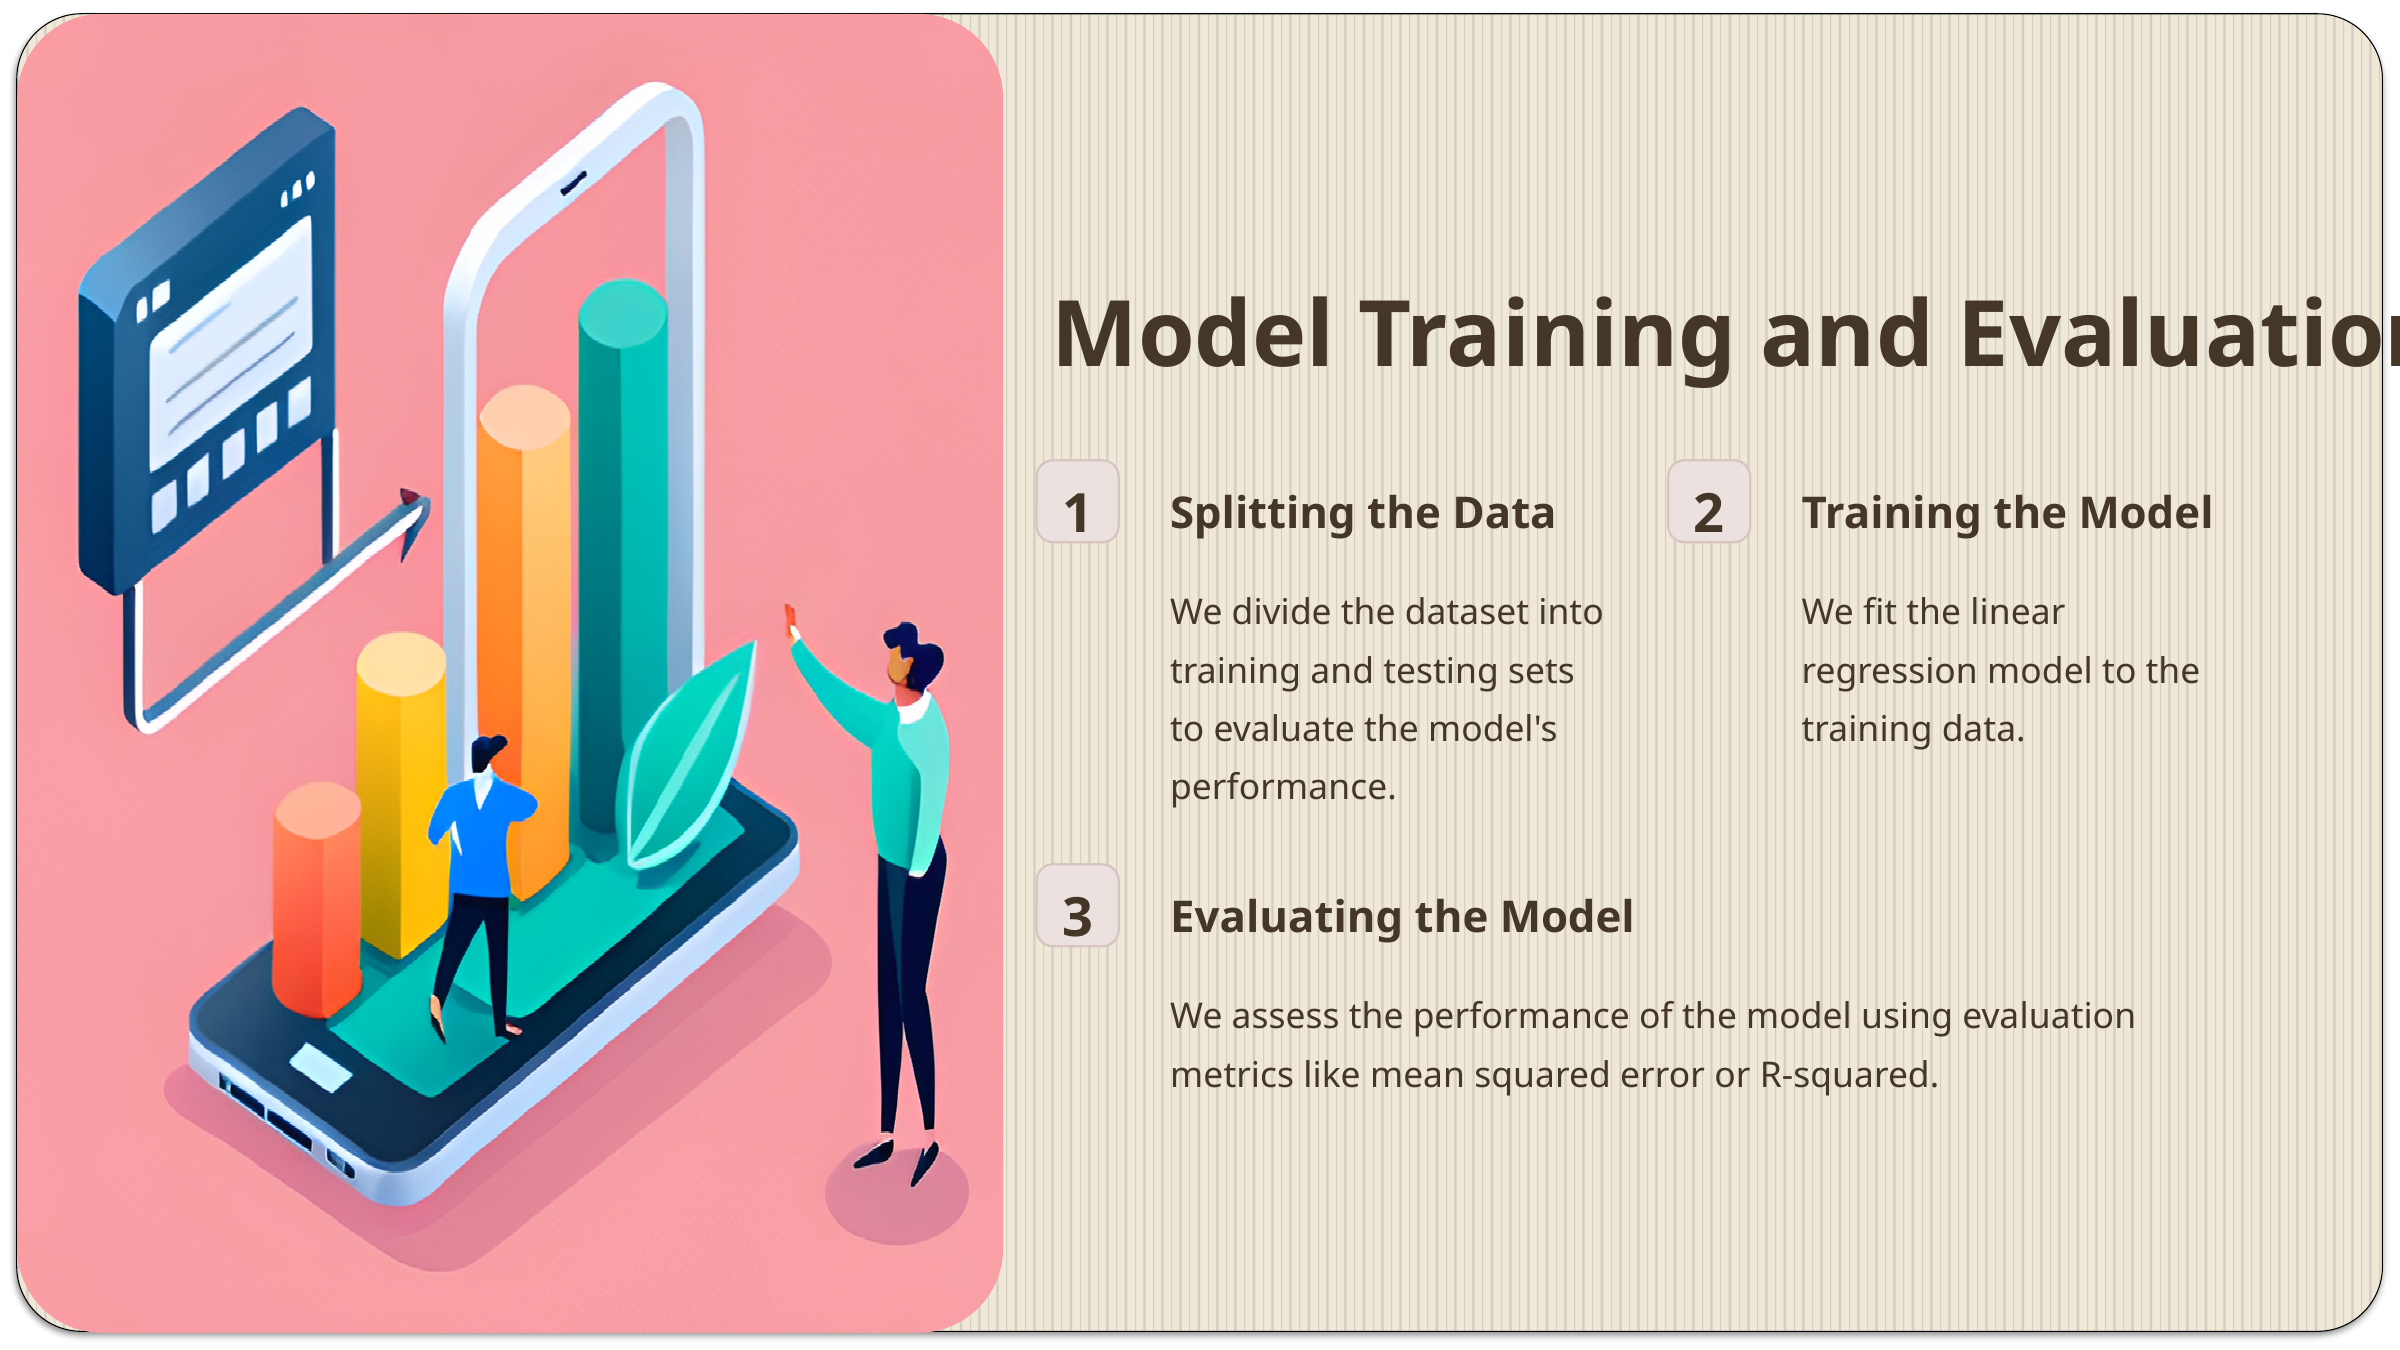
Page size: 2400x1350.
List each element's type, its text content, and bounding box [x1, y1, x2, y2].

text_box Splitting the Data [1155, 472, 1520, 530]
text_box Model Training and Evaluation [1036, 263, 2238, 378]
text_box 2 [1695, 467, 1723, 536]
text_box [1668, 460, 1751, 543]
text_box We assess the performance of the model using evaluation metrics like mean squared error or R-squared. [1155, 970, 2264, 1087]
text_box 3 [1064, 871, 1091, 940]
picture [16, 13, 1004, 1333]
text_box [1036, 864, 1119, 947]
text_box Evaluating the Model [1155, 876, 1572, 934]
text_box We fit the linear regression model to the training data. [1786, 566, 2264, 683]
text_box 1 [1067, 467, 1088, 536]
text_box We divide the dataset into training and testing sets to evaluate the model's performance. [1155, 566, 1632, 800]
text_box Training the Model [1786, 472, 2162, 530]
text_box [1036, 460, 1119, 543]
